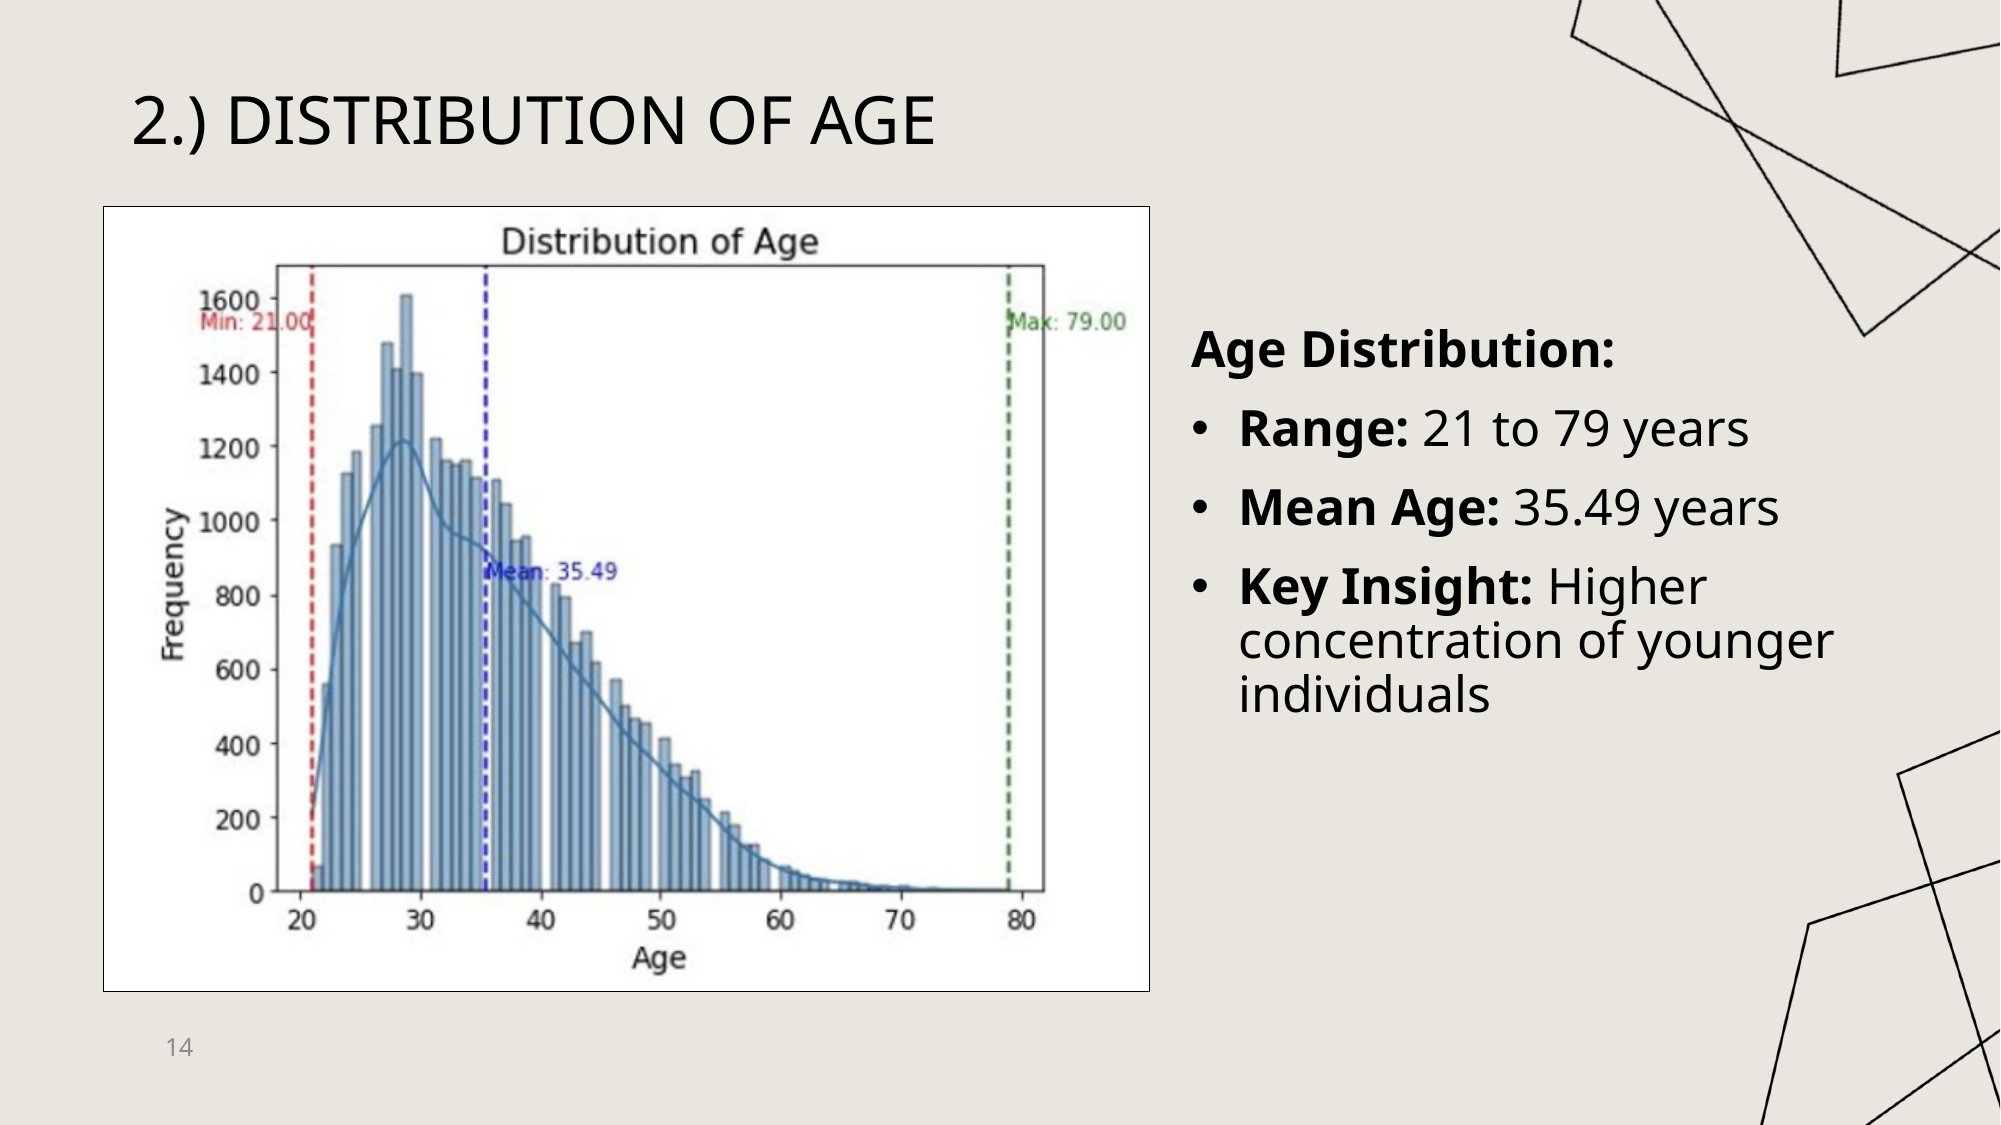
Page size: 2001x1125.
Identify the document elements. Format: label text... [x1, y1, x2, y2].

picture [1553, 0, 2000, 317]
list Age Distribution: Range: 21 to 79 years Mean Age: 35.49 years Key Insight: Higher concentration of younger individuals [1176, 317, 2000, 882]
title 2.) Distribution of Age [116, 0, 1680, 246]
picture [103, 206, 1150, 992]
picture [1723, 654, 2001, 1125]
slide_number 14 [150, 1024, 254, 1074]
